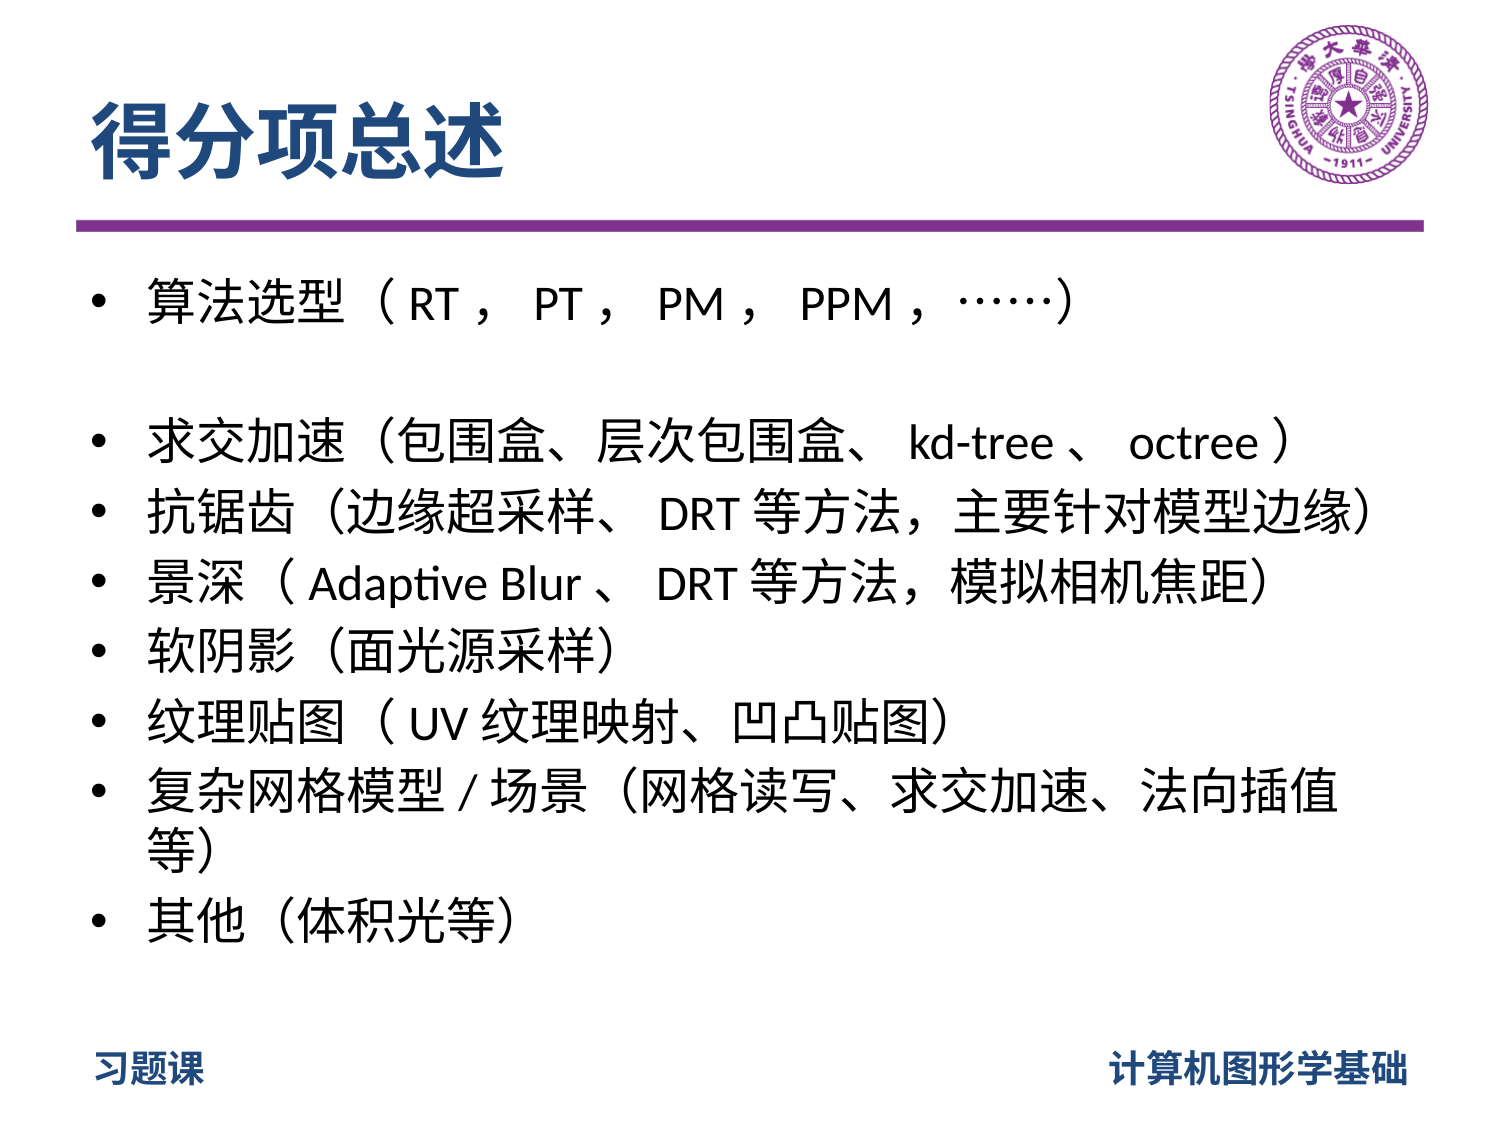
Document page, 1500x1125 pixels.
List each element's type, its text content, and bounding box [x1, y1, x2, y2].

list 算法选型（RT，PT，PM，PPM，……） 求交加速（包围盒、层次包围盒、kd-tree、octree） 抗锯齿（边缘超采样、DRT等方法，主要针对模型边缘） 景深（Adaptive Blur、DRT等方法，模拟相机焦距） 软阴影（面光源采样） 纹理贴图（UV纹理映射、凹凸贴图） 复杂网格模型/场景（网格读写、求交加速、法向插值等） 其他（体积光等） [75, 262, 1425, 1005]
title 得分项总述 [75, 45, 1258, 233]
picture [1269, 25, 1429, 185]
